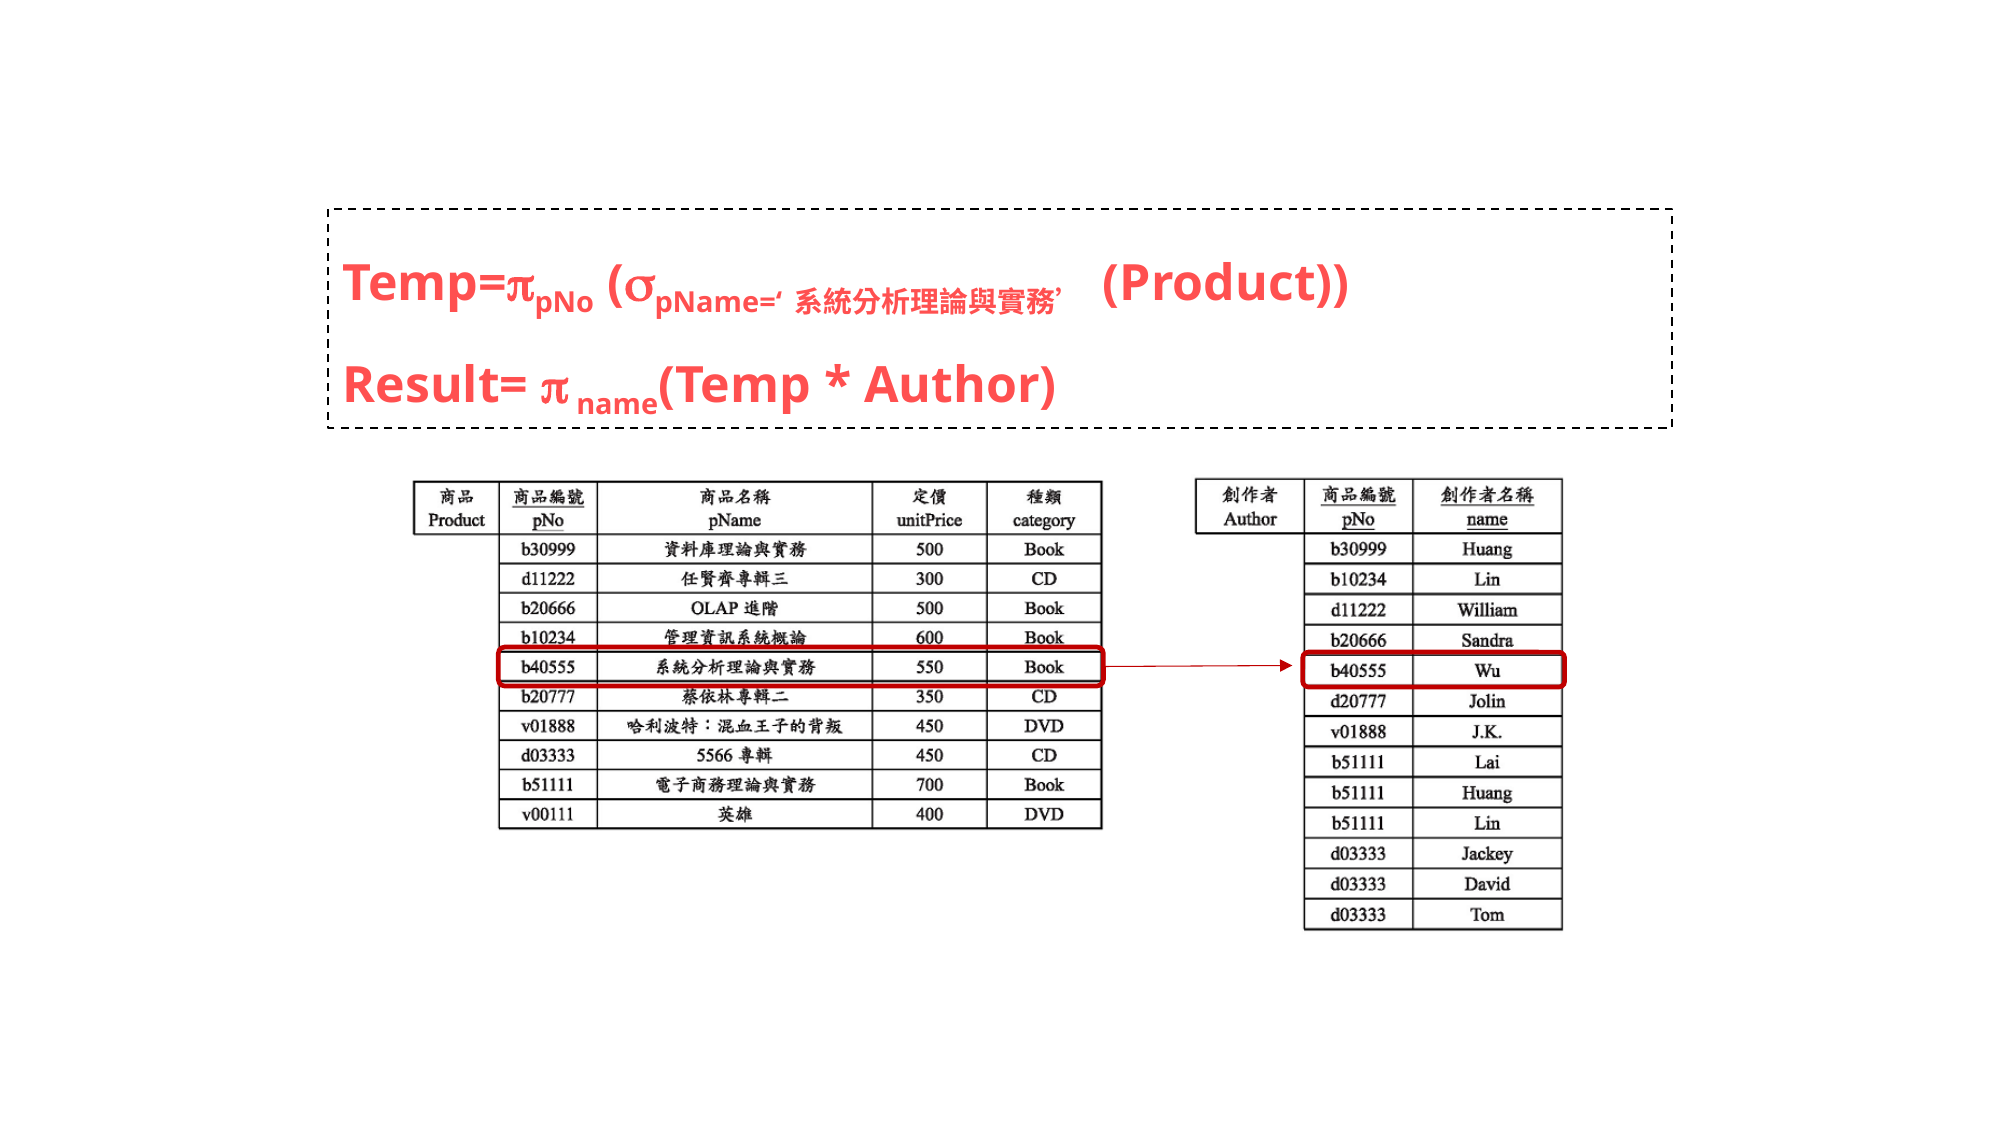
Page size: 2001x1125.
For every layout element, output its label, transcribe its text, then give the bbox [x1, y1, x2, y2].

picture [402, 471, 1115, 839]
picture [1187, 471, 1574, 940]
text_box Temp=pNo (pName=‘系統分析理論與實務’ (Product)) Result=  name(Temp * Author) [328, 208, 1672, 429]
